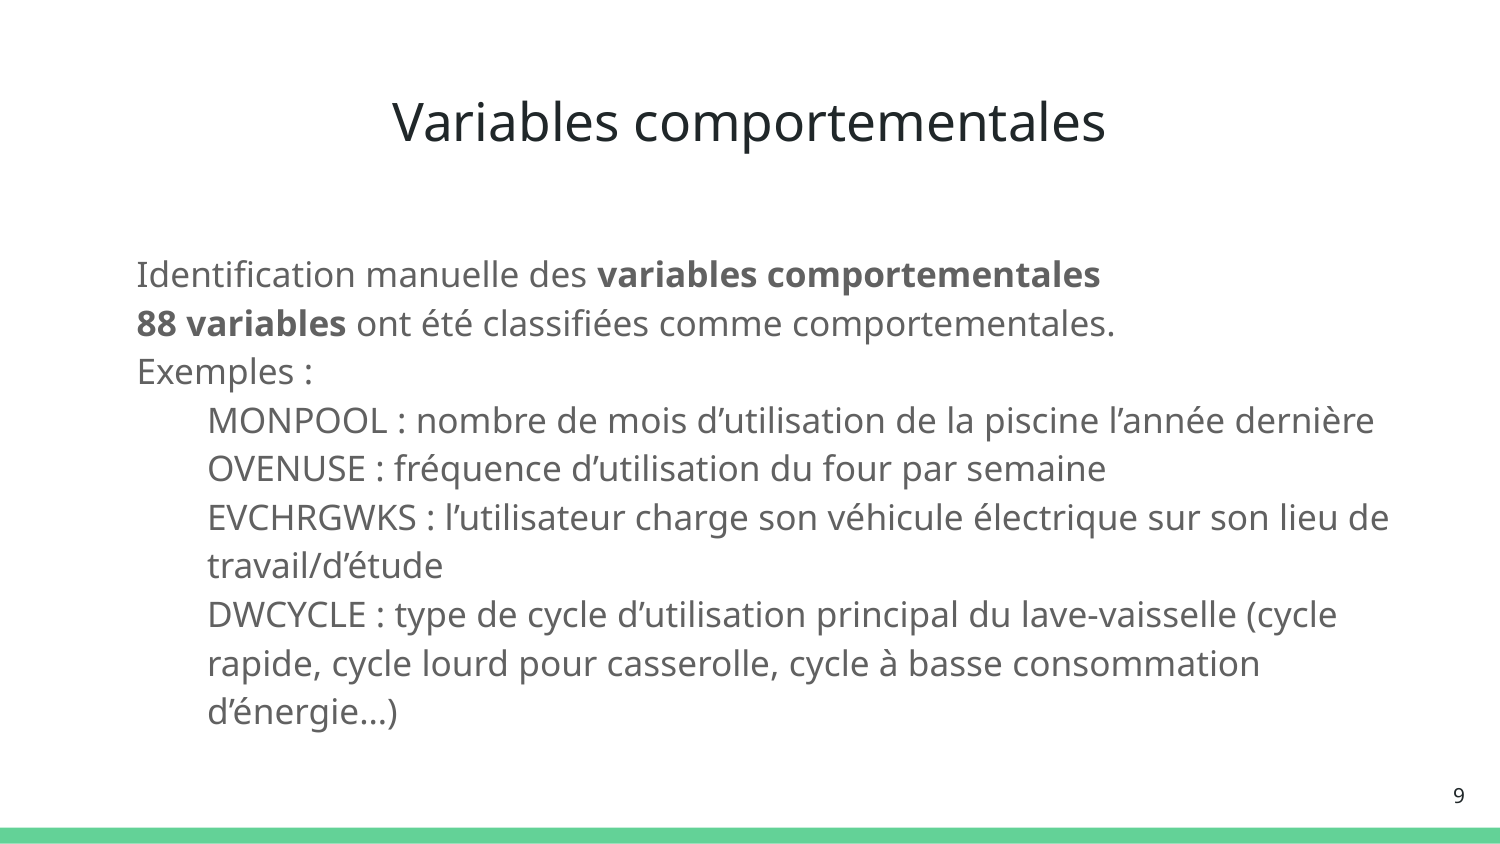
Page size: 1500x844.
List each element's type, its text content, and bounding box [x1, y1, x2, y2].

title Variables comportementales [51, 72, 1449, 167]
slide_number ‹#› [1389, 764, 1480, 830]
list Identification manuelle des variables comportementales 88 variables ont été classifiées comme comportementales. Exemples : MONPOOL : nombre de mois d’utilisation de la piscine l’année dernière OVENUSE : fréquence d’utilisation du four par semaine EVCHRGWKS : l’utilisateur charge son véhicule électrique sur son lieu de travail/d’étude DWCYCLE : type de cycle d’utilisation principal du lave-vaisselle (cycle rapide, cycle lourd pour casserolle, cycle à basse consommation d’énergie…) [51, 189, 1449, 750]
